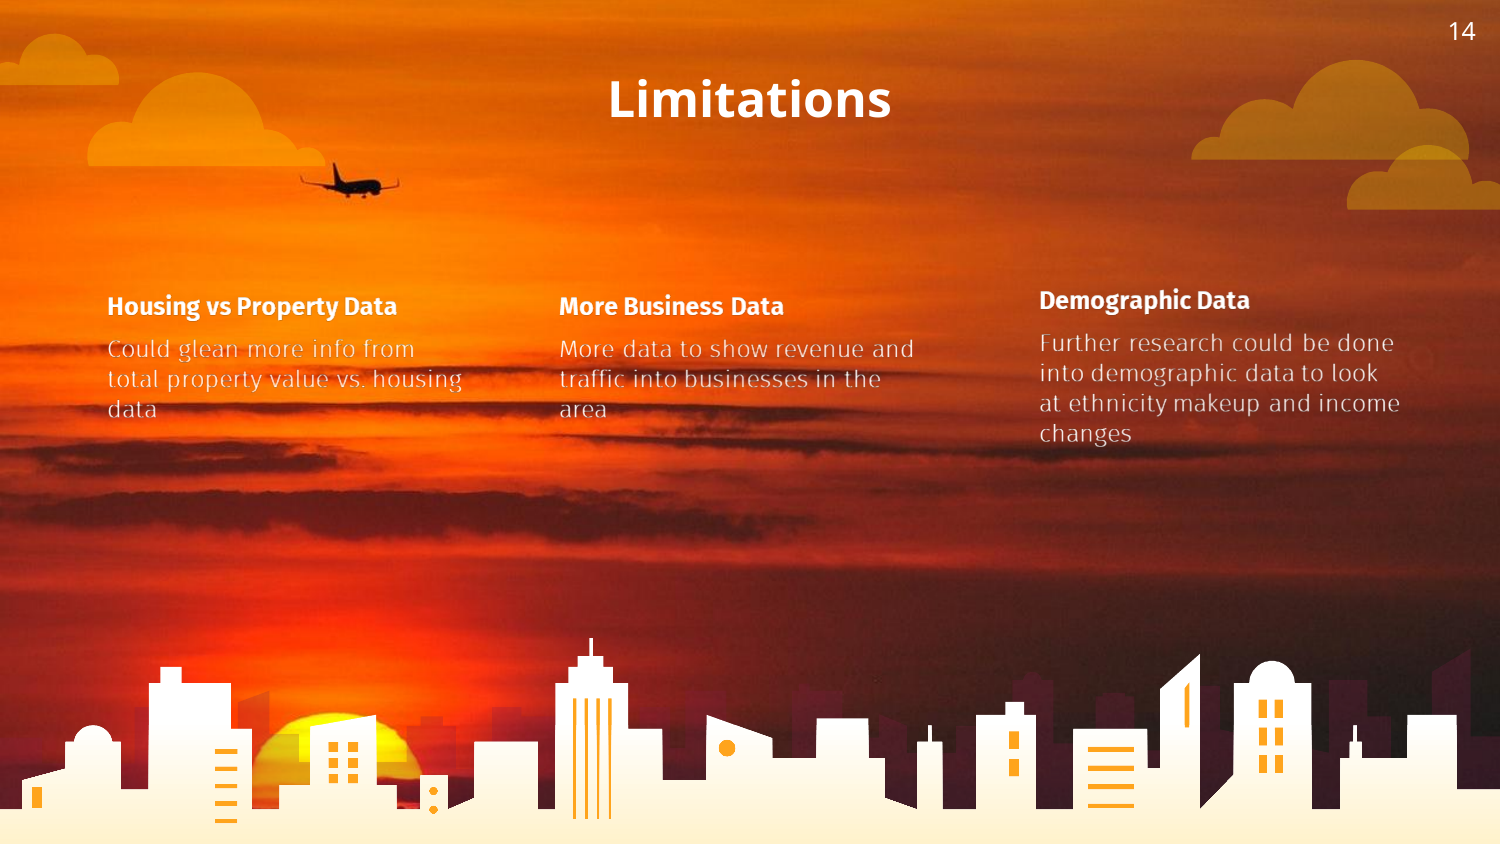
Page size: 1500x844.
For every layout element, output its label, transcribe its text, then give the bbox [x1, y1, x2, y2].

picture [0, 0, 1500, 769]
slide_number 14 [1400, 0, 1491, 65]
title Limitations [360, 32, 1140, 164]
